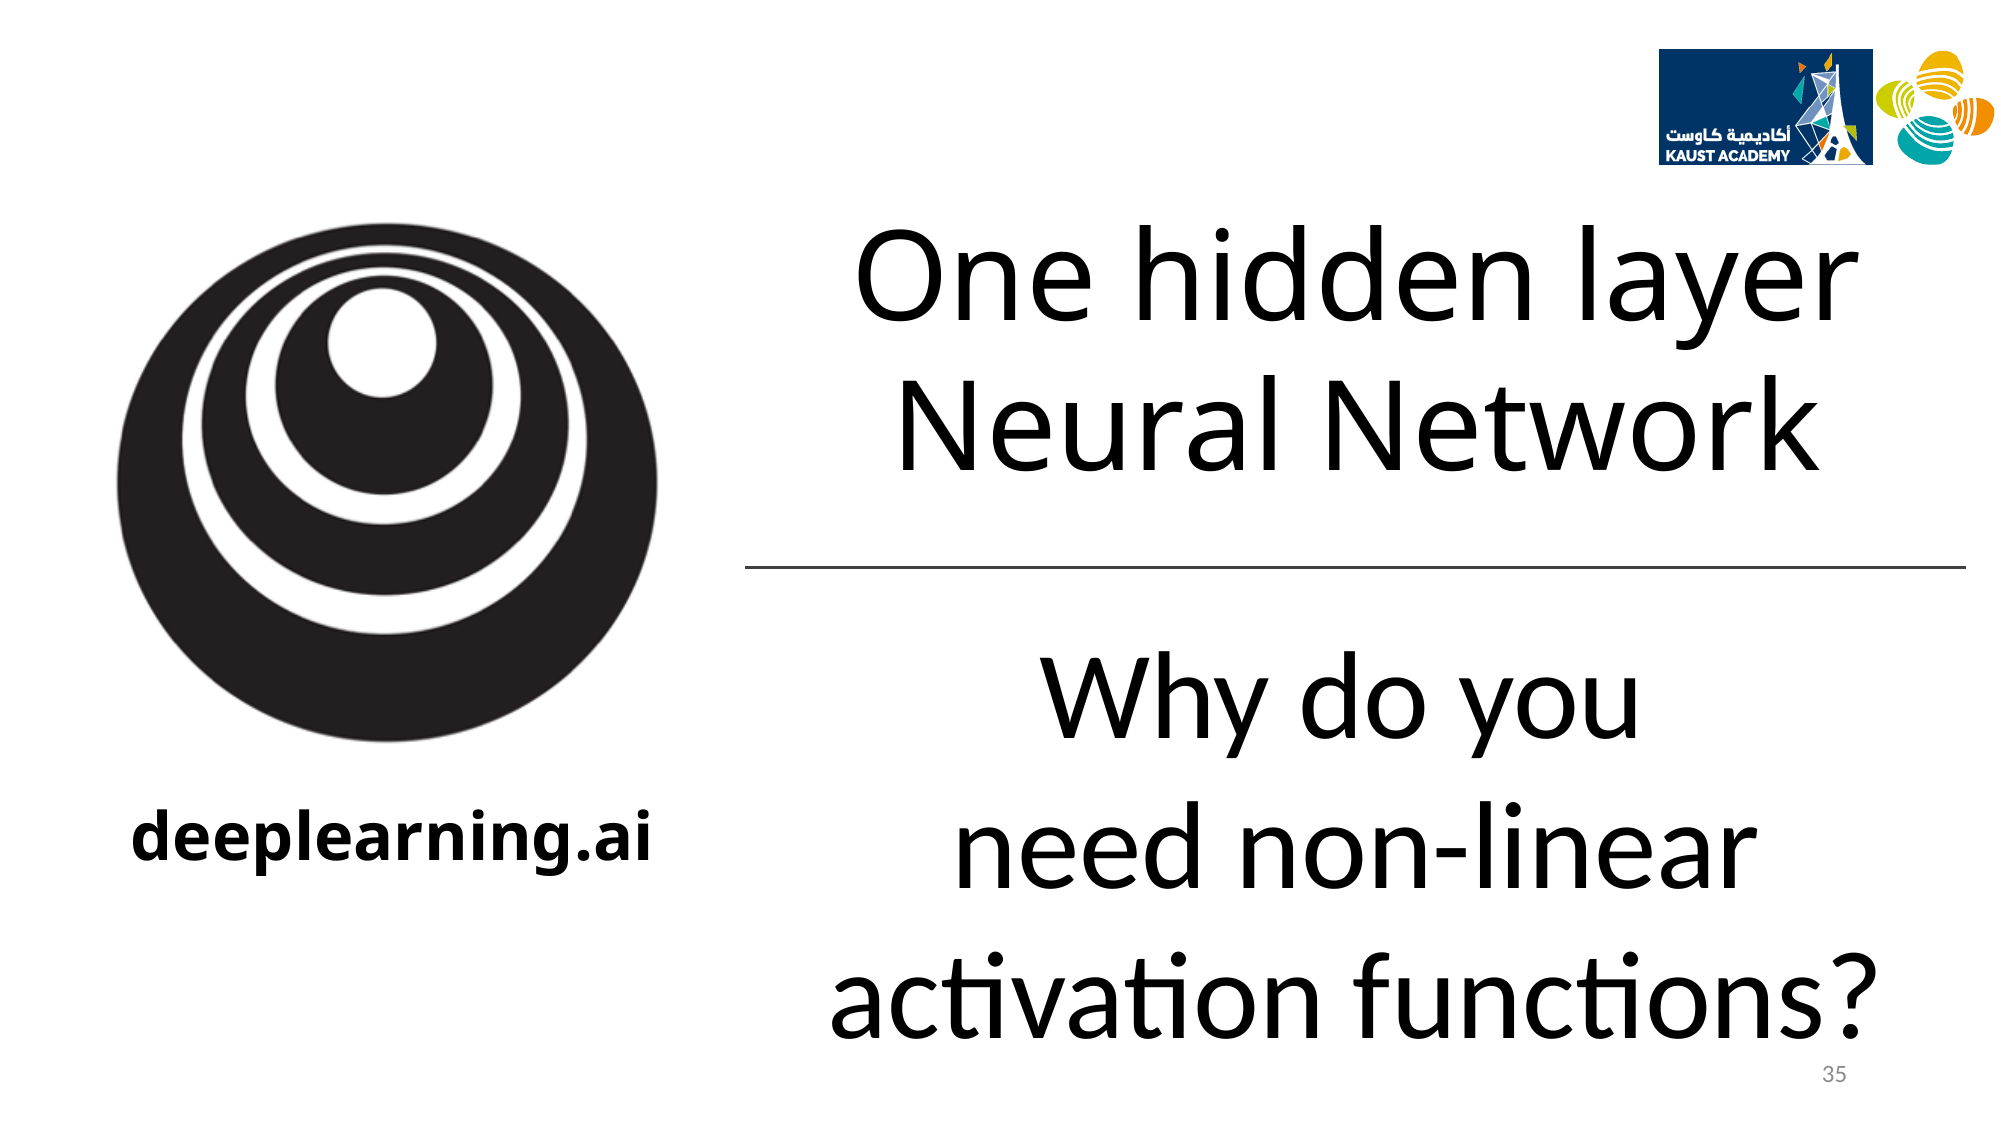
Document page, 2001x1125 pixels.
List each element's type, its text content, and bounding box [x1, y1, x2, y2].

picture [77, 186, 708, 797]
text_box One hidden layer Neural Network [759, 188, 1954, 503]
slide_number 35 [1412, 1042, 1863, 1103]
picture [1659, 49, 2000, 165]
text_box Why do you need non-linear activation functions? [813, 605, 1900, 1125]
